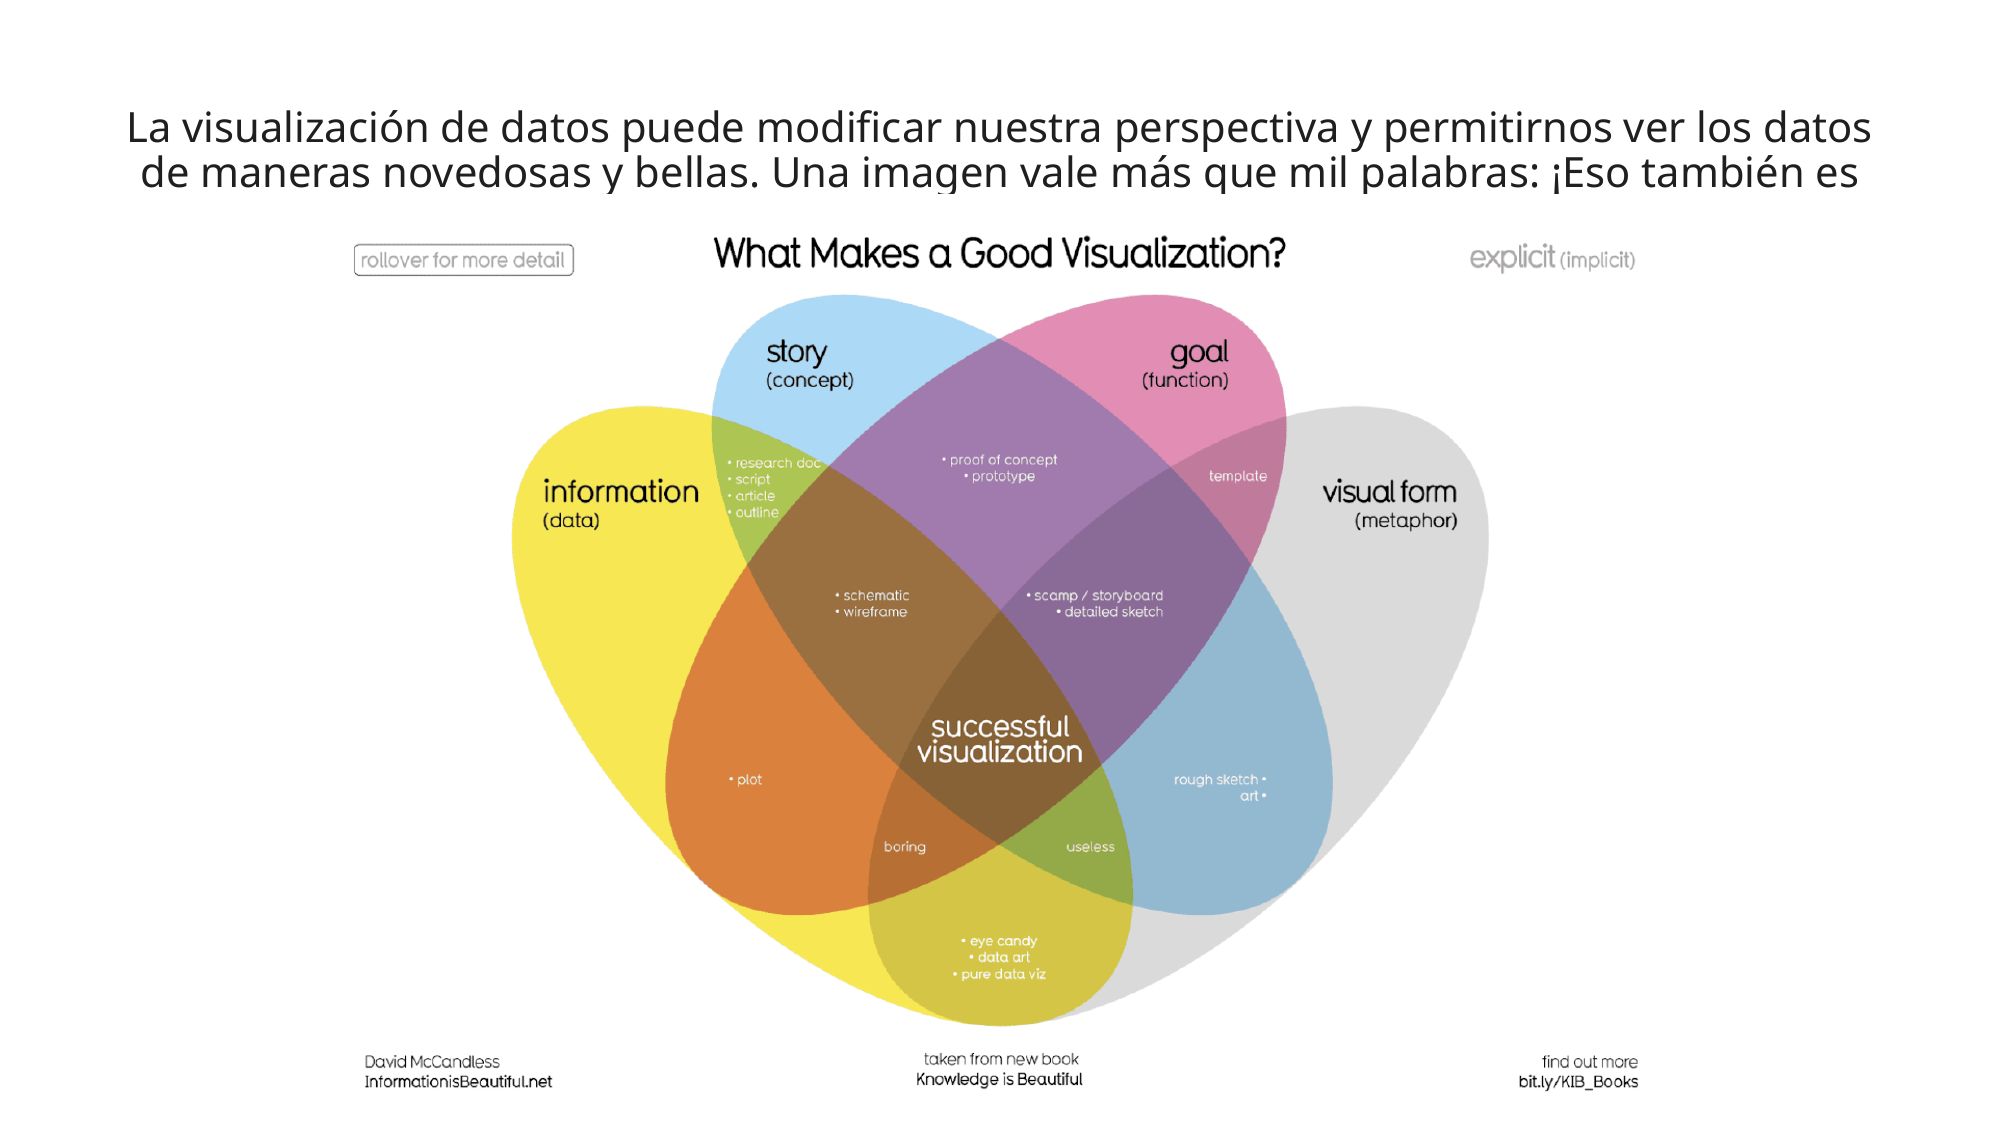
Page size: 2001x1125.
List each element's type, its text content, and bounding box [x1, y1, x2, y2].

picture [327, 194, 1673, 1125]
list La visualización de datos puede modificar nuestra perspectiva y permitirnos ver los datos de maneras novedosas y bellas. Una imagen vale más que mil palabras: ¡Eso también es así con los datos! [100, 98, 1900, 256]
